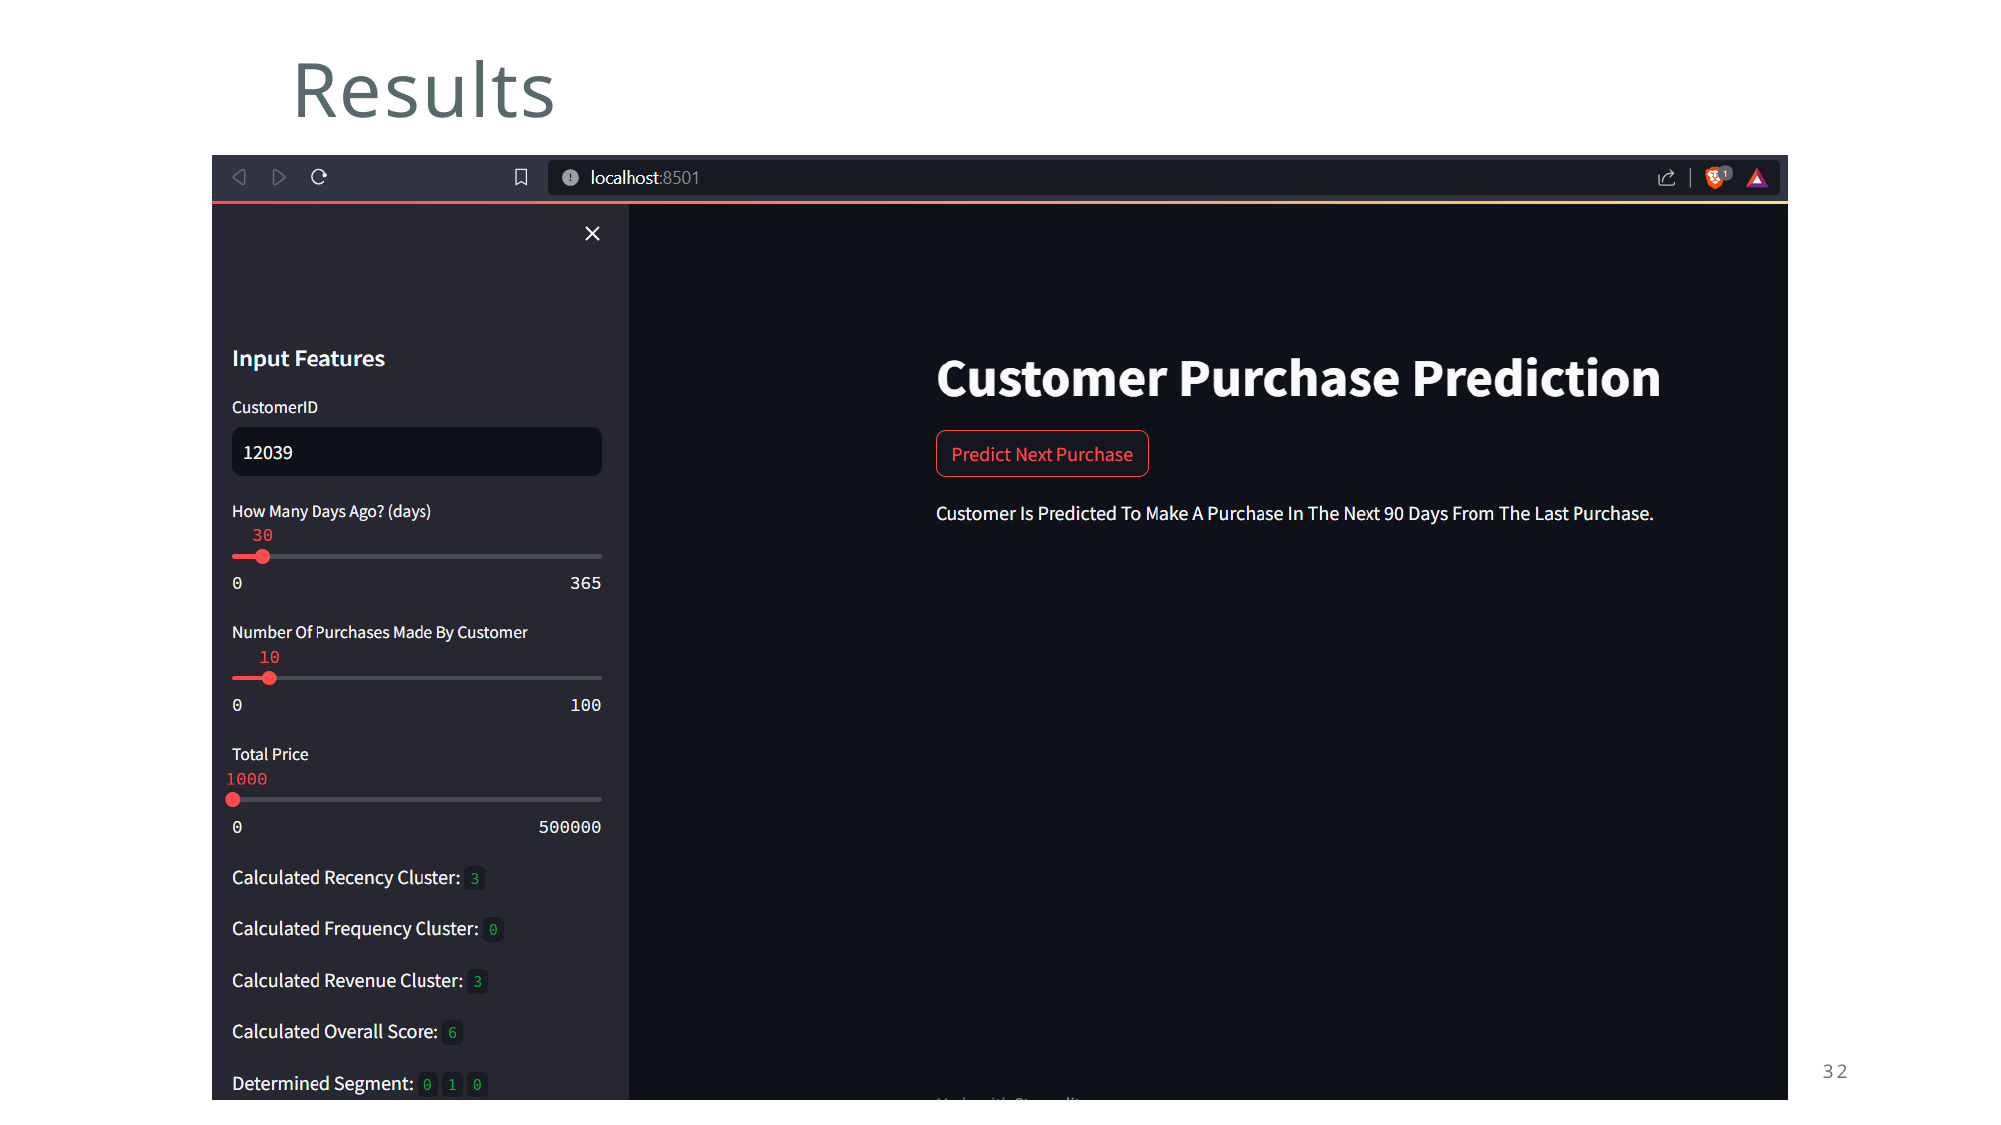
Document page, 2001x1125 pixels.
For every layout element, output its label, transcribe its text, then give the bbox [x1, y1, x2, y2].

title Results [276, 52, 1156, 135]
slide_number 32 [1412, 1042, 1863, 1103]
picture [212, 155, 1788, 1100]
